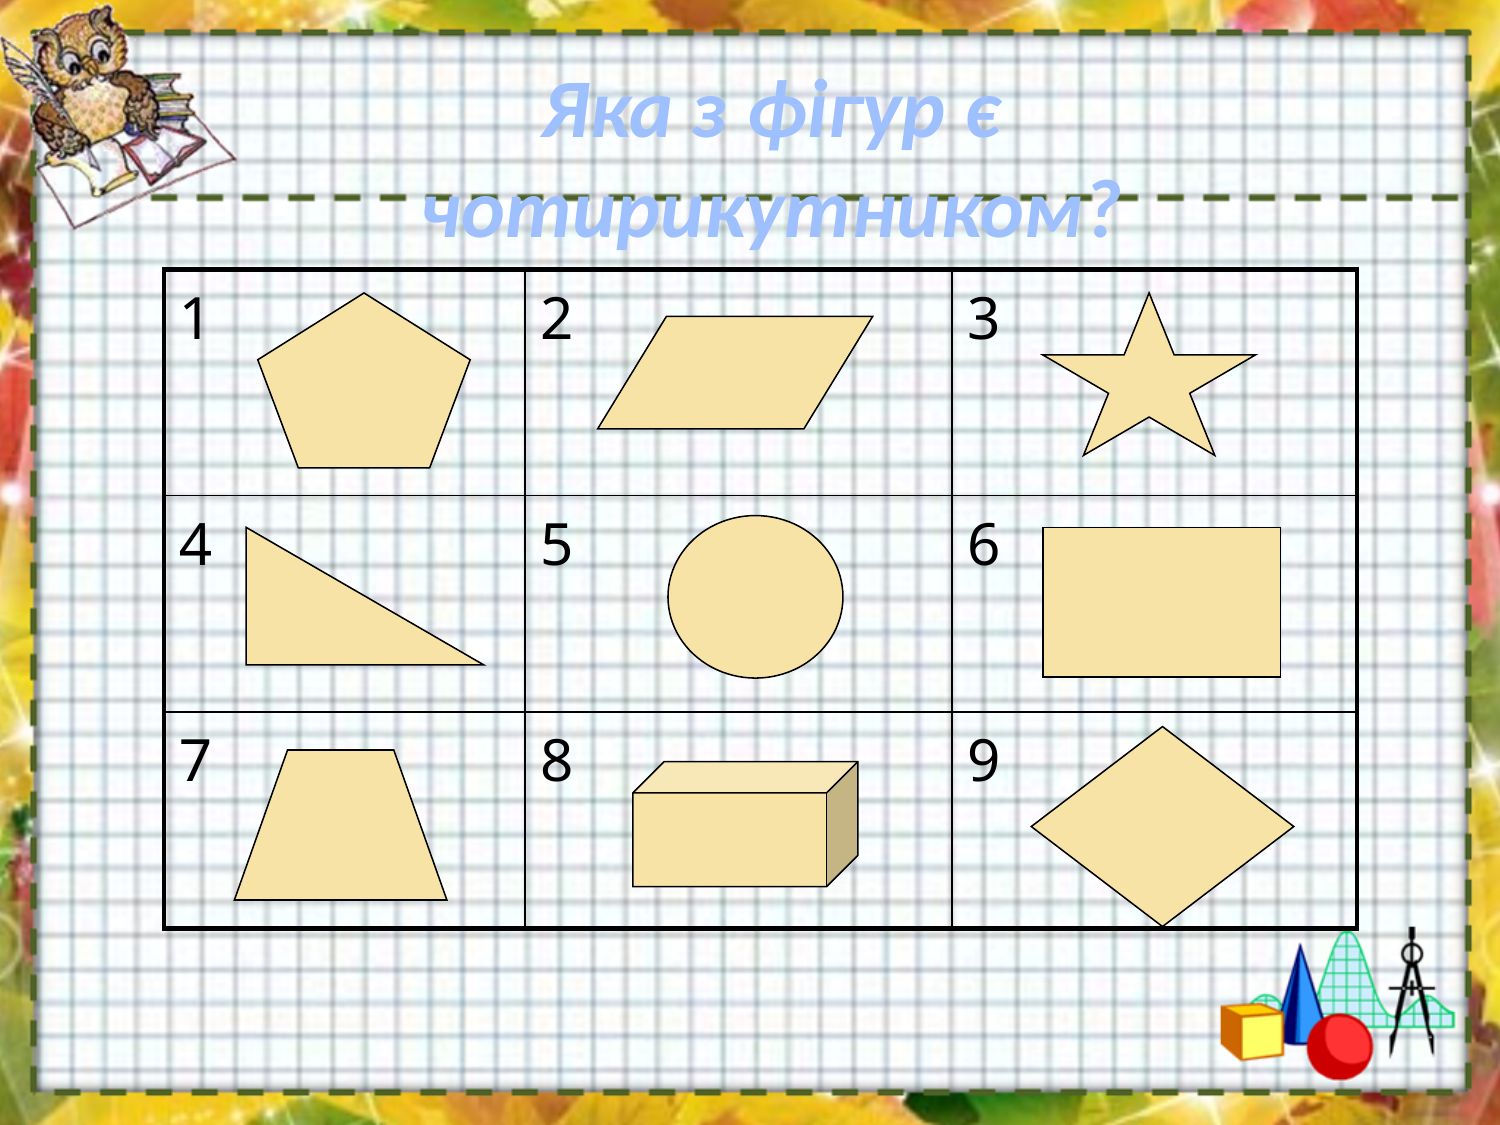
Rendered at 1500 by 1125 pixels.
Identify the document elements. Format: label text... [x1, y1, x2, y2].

text_box [1042, 292, 1256, 456]
text_box [1031, 726, 1294, 927]
table_cell 8 [526, 713, 951, 926]
text_box [234, 750, 447, 901]
table_cell 9 [953, 713, 1355, 926]
text_box [632, 761, 858, 887]
text_box [257, 292, 471, 468]
text_box [667, 515, 843, 679]
picture [0, 0, 1500, 1125]
text_box [597, 316, 873, 429]
table_cell 6 [953, 496, 1355, 711]
table_cell 5 [526, 496, 951, 711]
text_box Яка з фігур є чотирикутником? [246, 46, 1298, 262]
text_box [1042, 527, 1281, 678]
table_header 3 [953, 272, 1355, 495]
table_header 2 [526, 272, 951, 495]
table_cell 4 [166, 496, 524, 711]
table_cell 7 [166, 713, 524, 926]
text_box [246, 527, 484, 665]
table_header 1 [166, 272, 524, 495]
